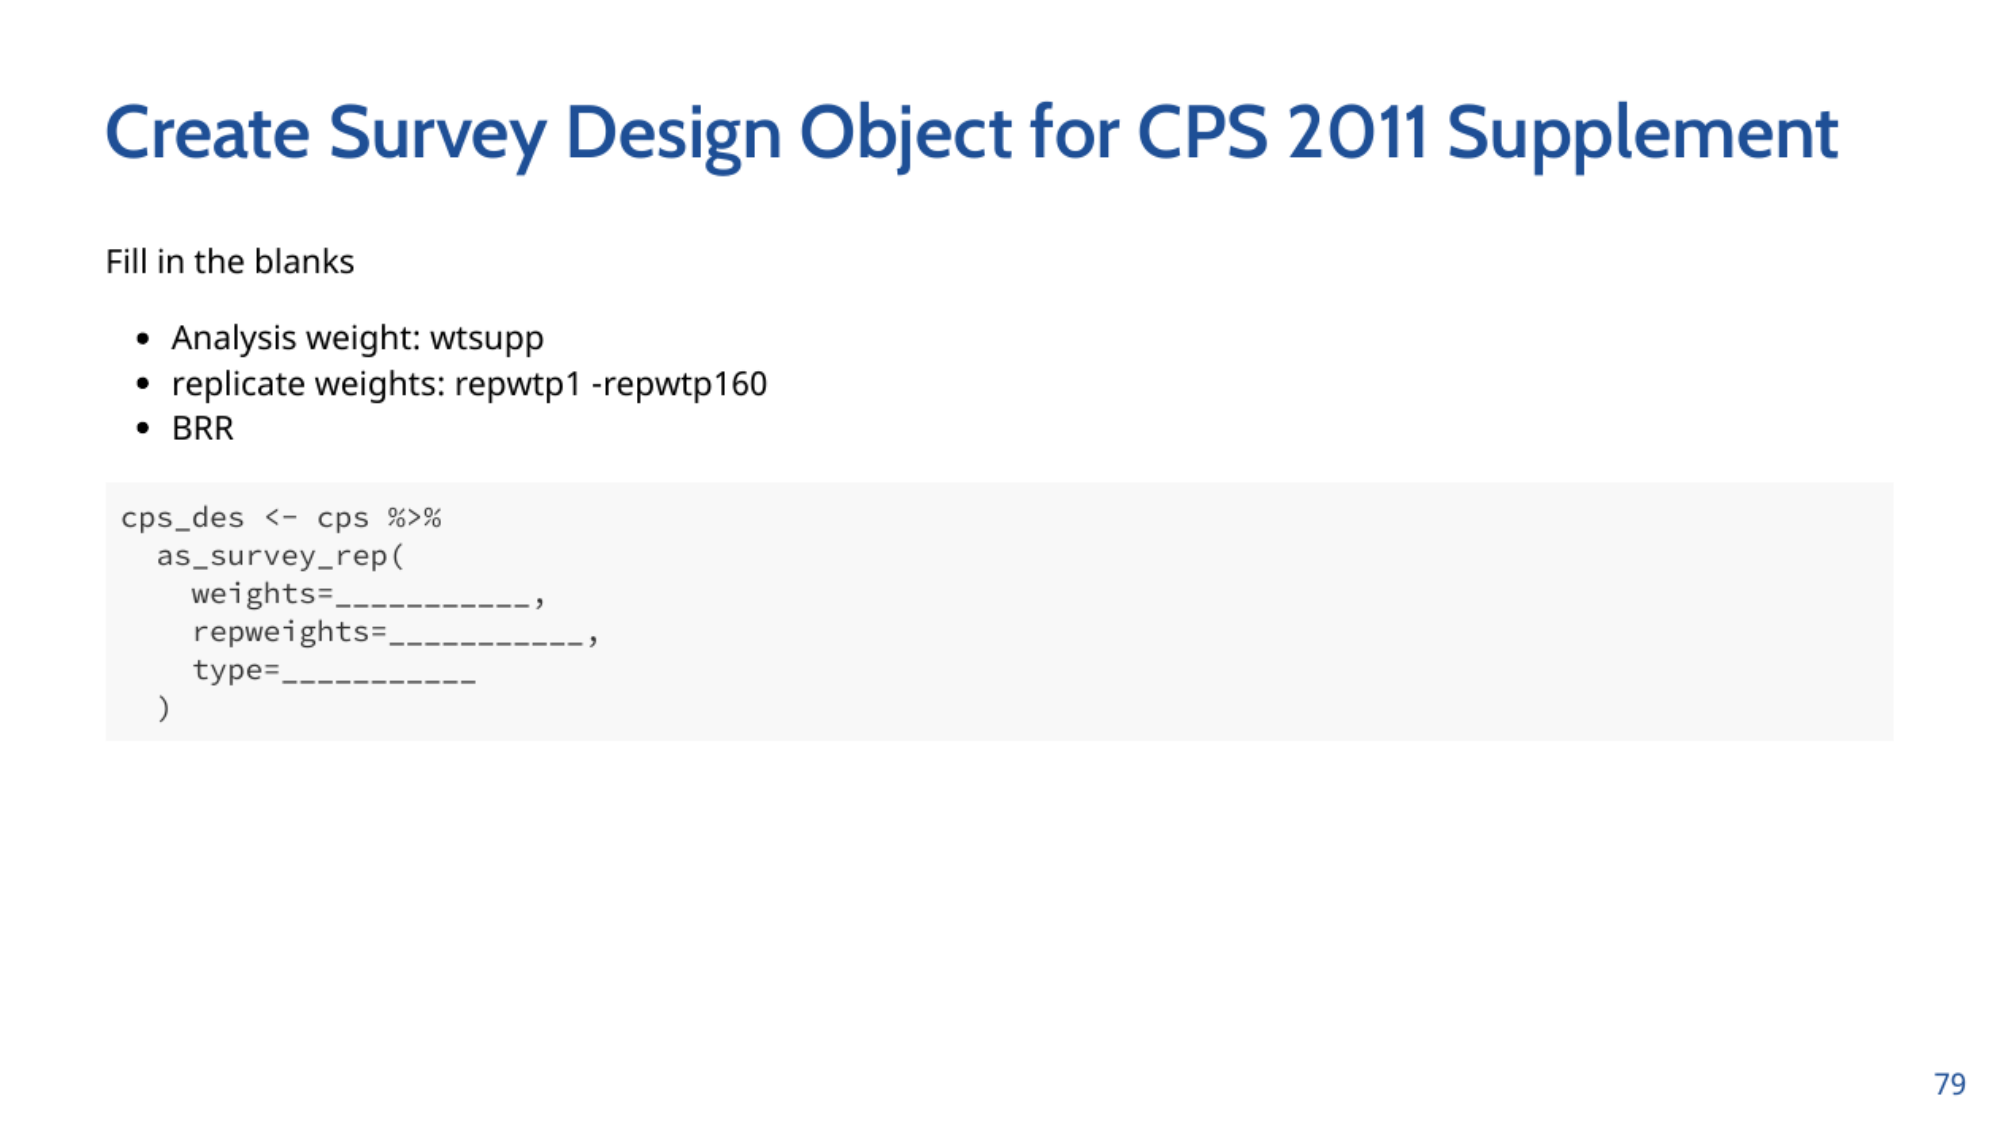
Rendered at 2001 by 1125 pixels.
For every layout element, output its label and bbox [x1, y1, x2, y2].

list [0, 0, 2000, 1125]
